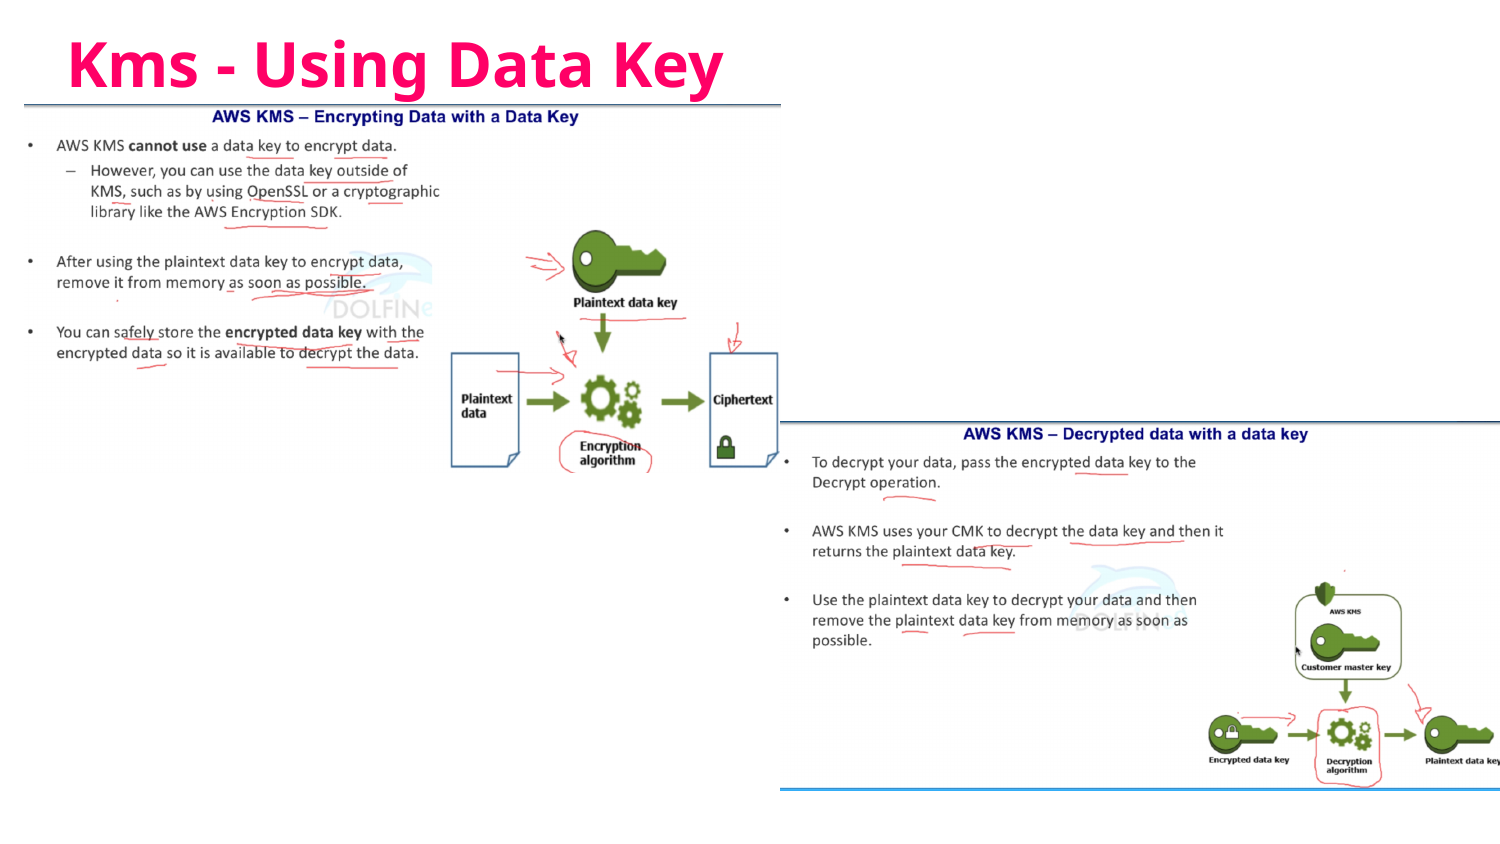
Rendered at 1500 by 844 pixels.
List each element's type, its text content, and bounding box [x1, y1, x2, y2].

picture [24, 104, 1500, 791]
title Kms - Using Data Key [51, 10, 1449, 142]
